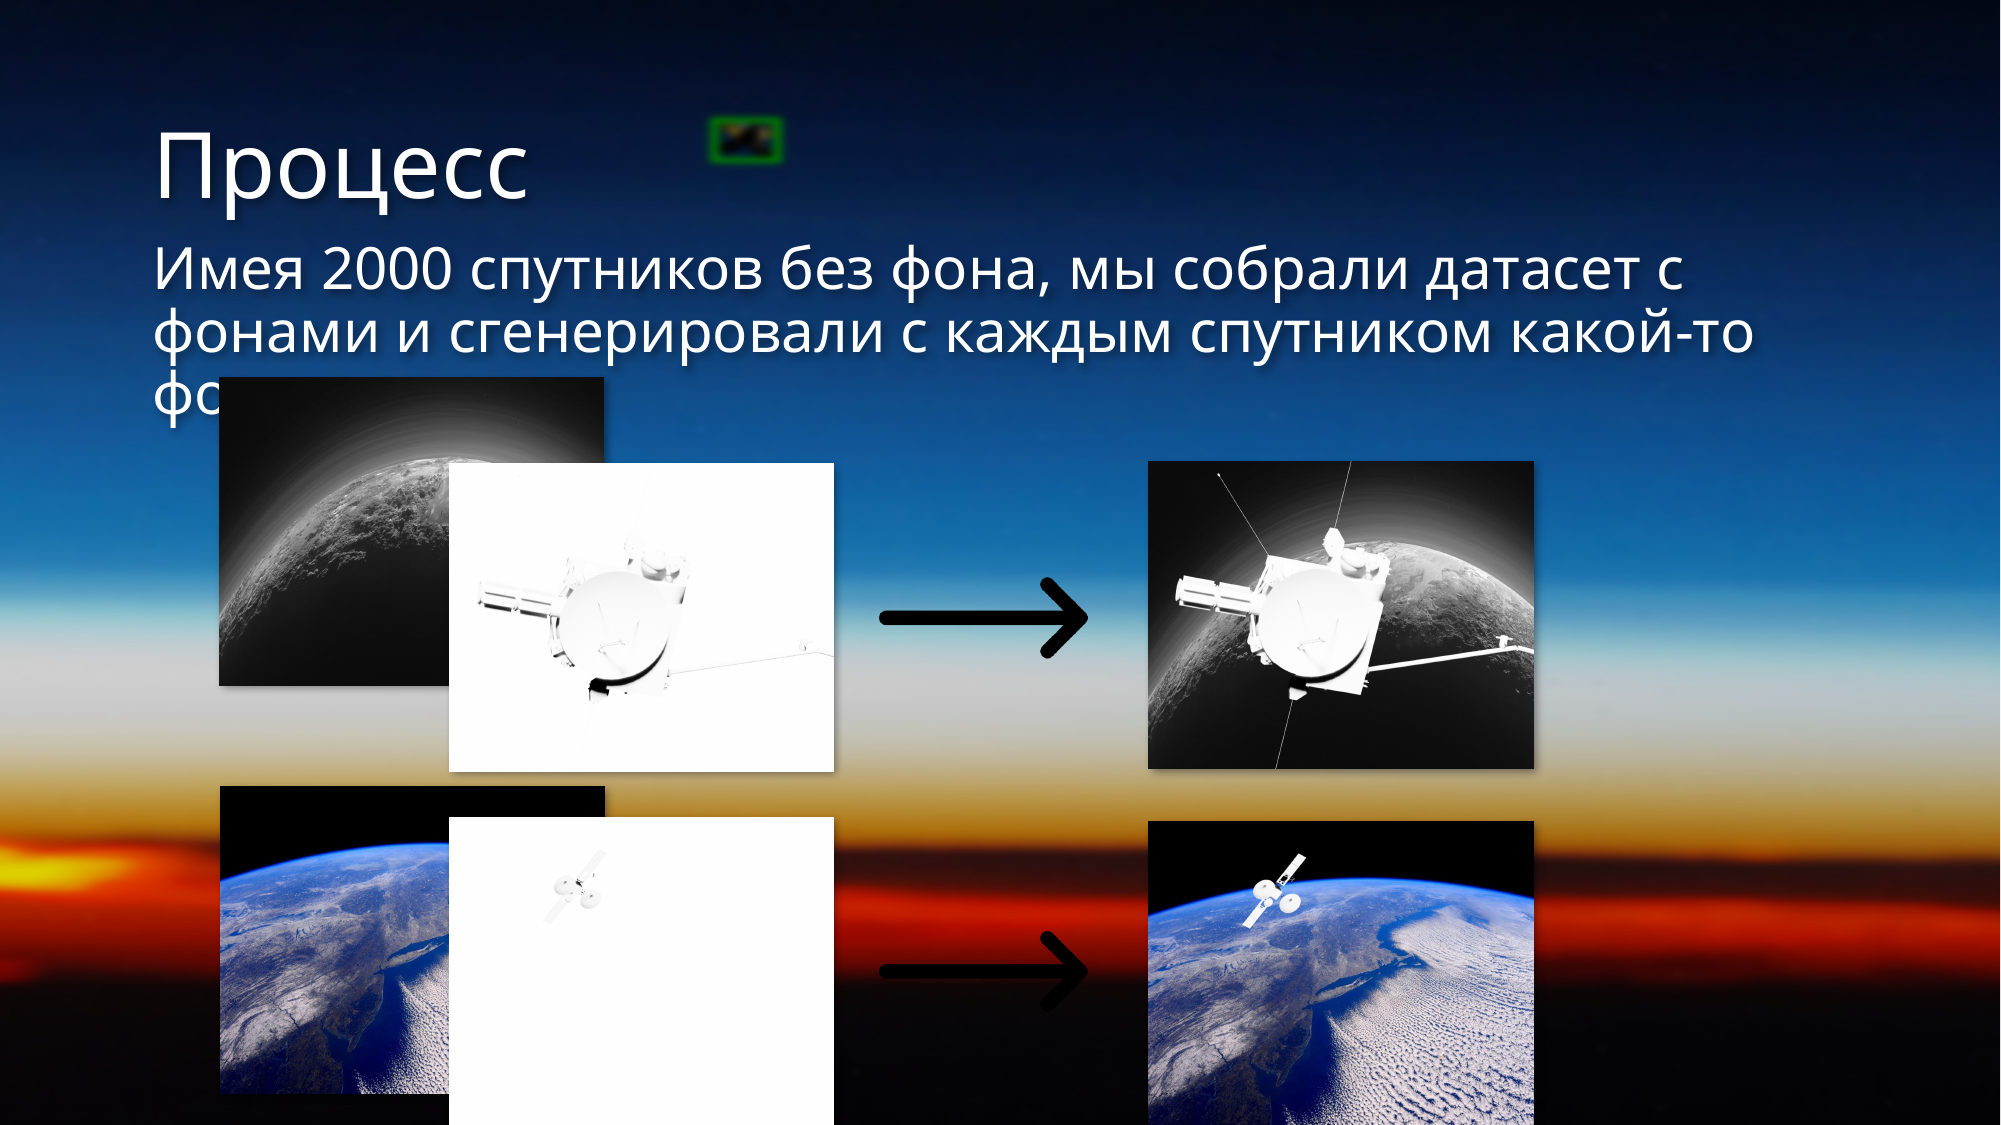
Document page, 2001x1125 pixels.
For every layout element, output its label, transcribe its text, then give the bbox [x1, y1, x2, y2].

title Процесс [137, 59, 1863, 231]
list Имея 2000 спутников без фона, мы собрали датасет с фонами и сгенерировали с каждым спутником какой-то фон. [137, 231, 1863, 421]
picture [0, 0, 2001, 1125]
